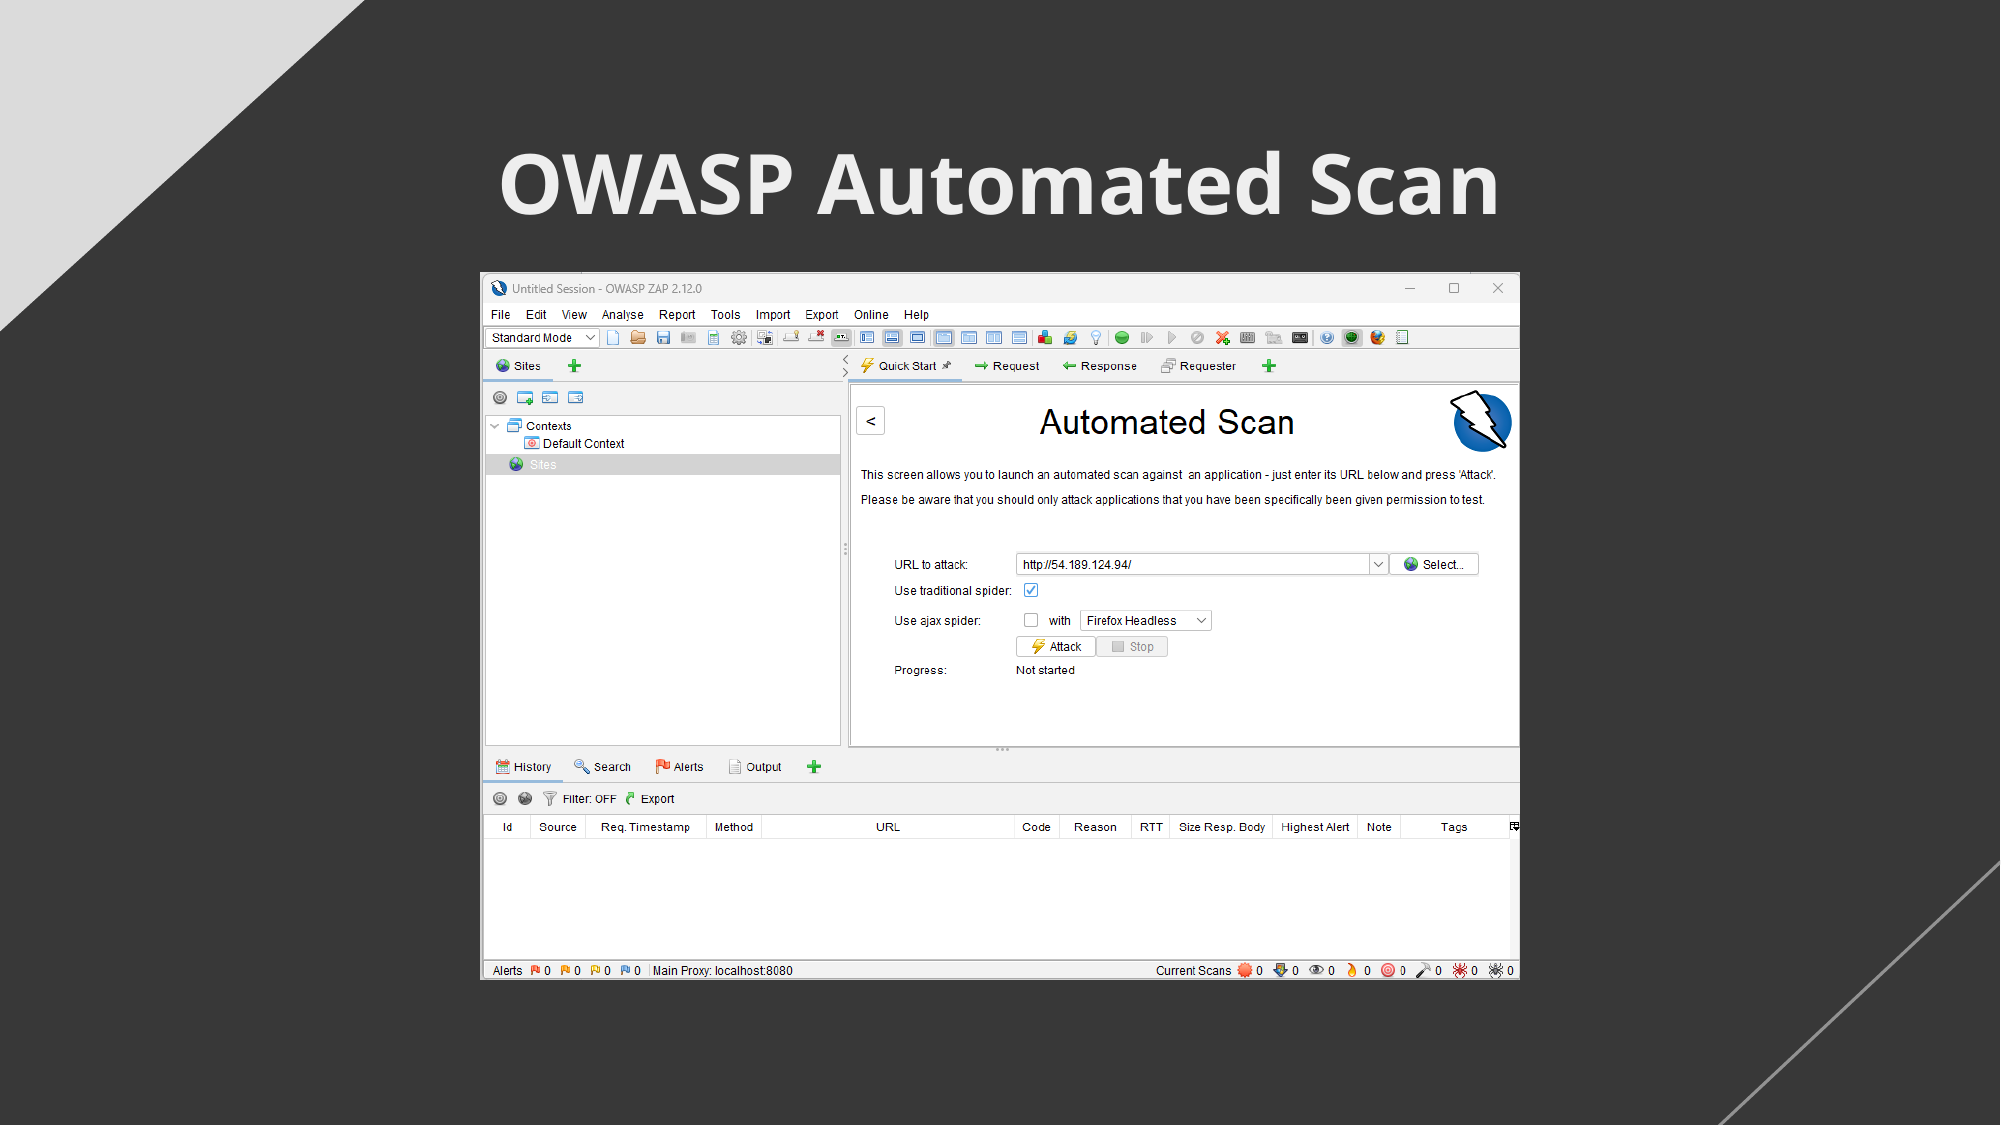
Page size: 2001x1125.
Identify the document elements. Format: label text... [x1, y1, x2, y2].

title OWASP Automated Scan [195, 116, 1805, 232]
picture [480, 272, 1520, 980]
